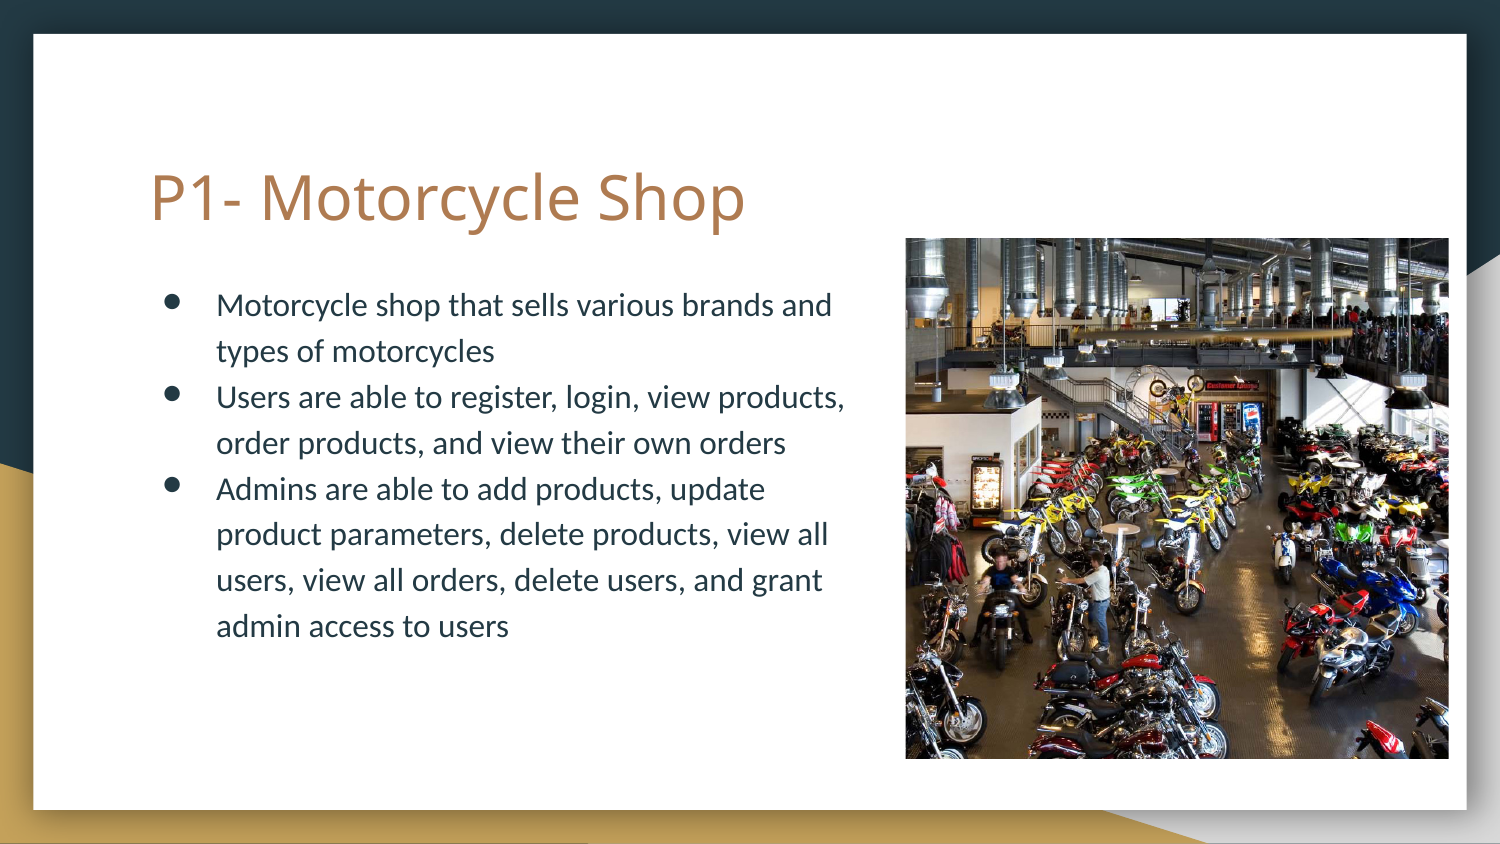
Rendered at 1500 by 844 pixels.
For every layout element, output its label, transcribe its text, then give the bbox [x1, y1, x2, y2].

picture [905, 238, 1450, 759]
title P1- Motorcycle Shop [134, 138, 1366, 296]
list Motorcycle shop that sells various brands and types of motorcycles Users are able to register, login, view products, order products, and view their own orders Admins are able to add products, update product parameters, delete products, view all users, view all orders, delete users, and grant admin access to users [126, 262, 867, 680]
